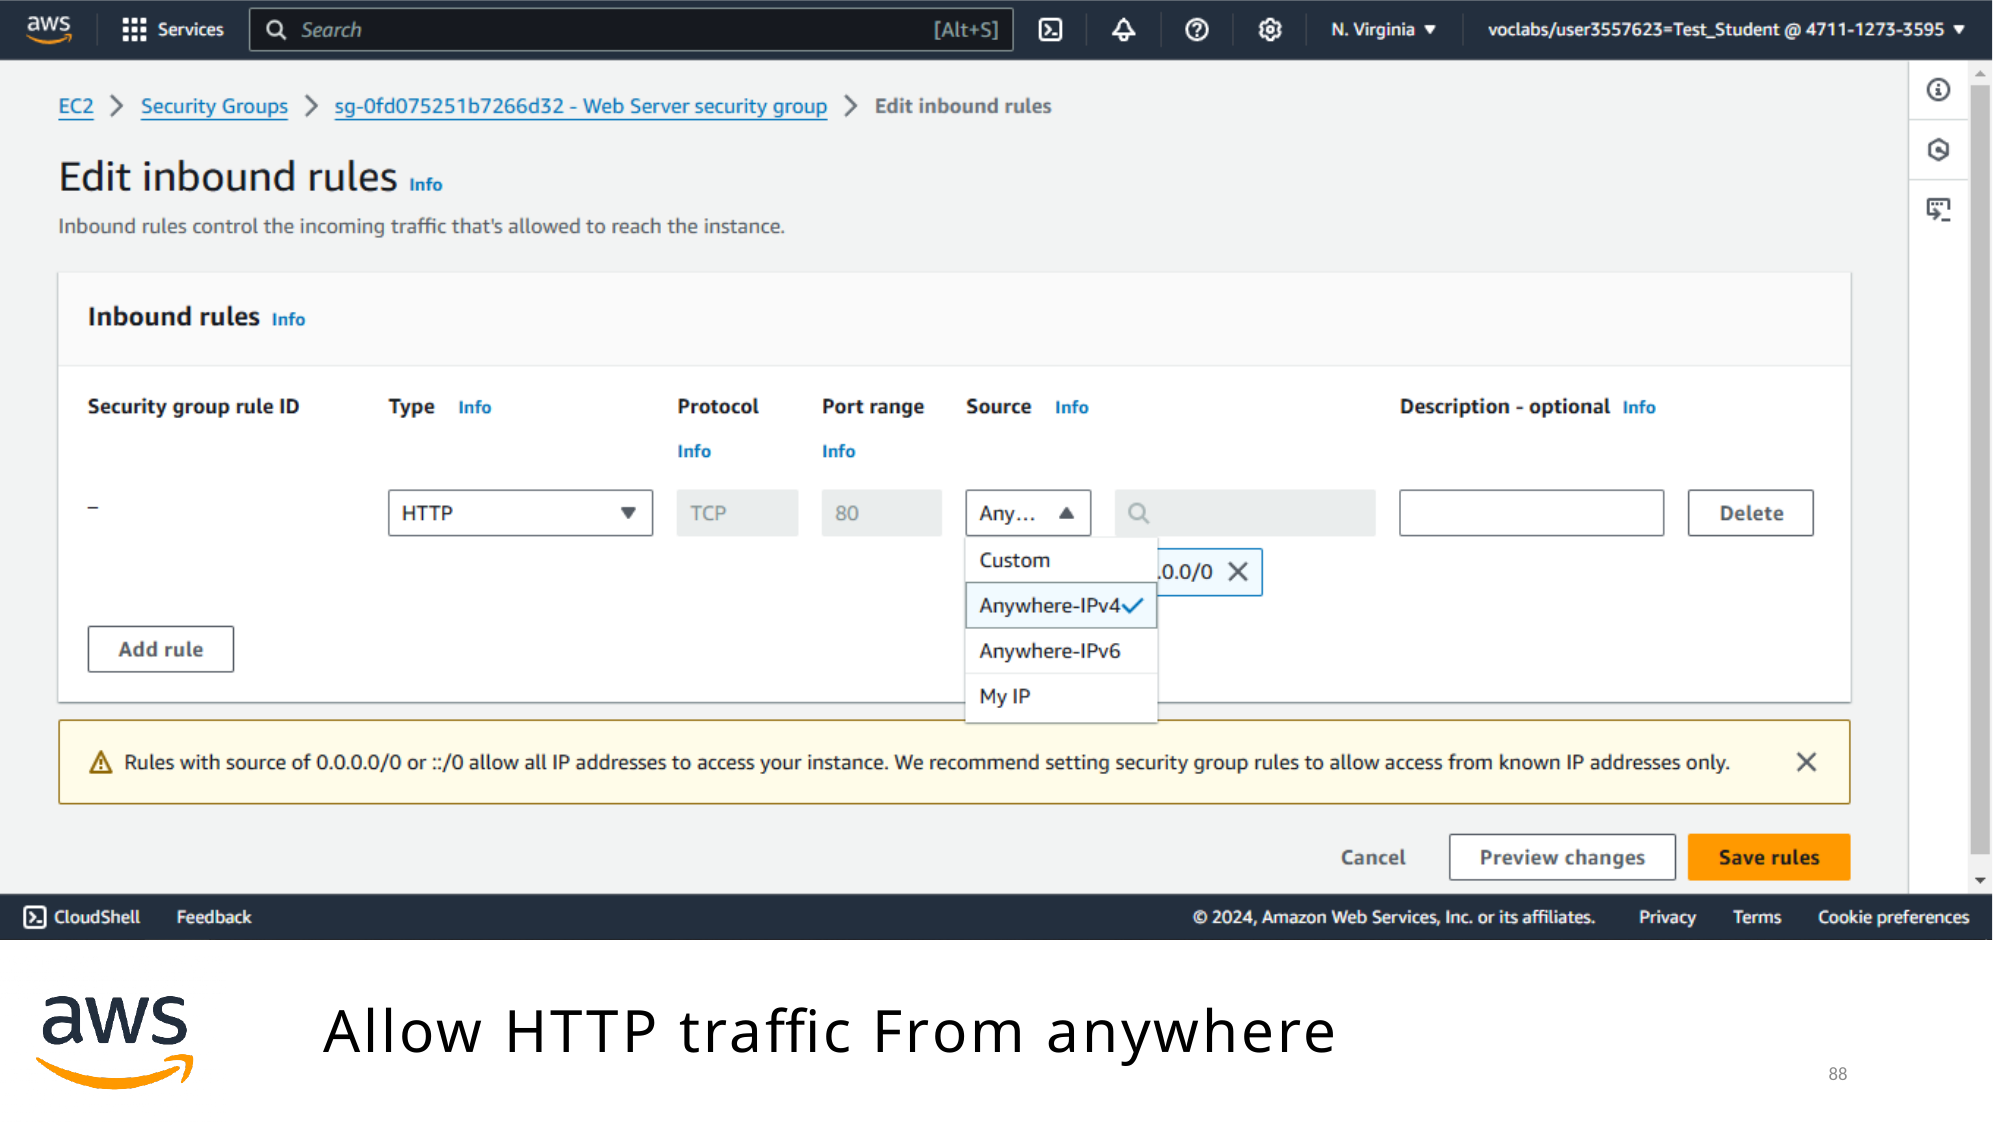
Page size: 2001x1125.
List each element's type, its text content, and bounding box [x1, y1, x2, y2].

picture [0, 0, 1993, 940]
picture [0, 956, 227, 1125]
slide_number 88 [1690, 1042, 1863, 1103]
text_box Allow HTTP traffic From anywhere [308, 942, 1690, 1125]
